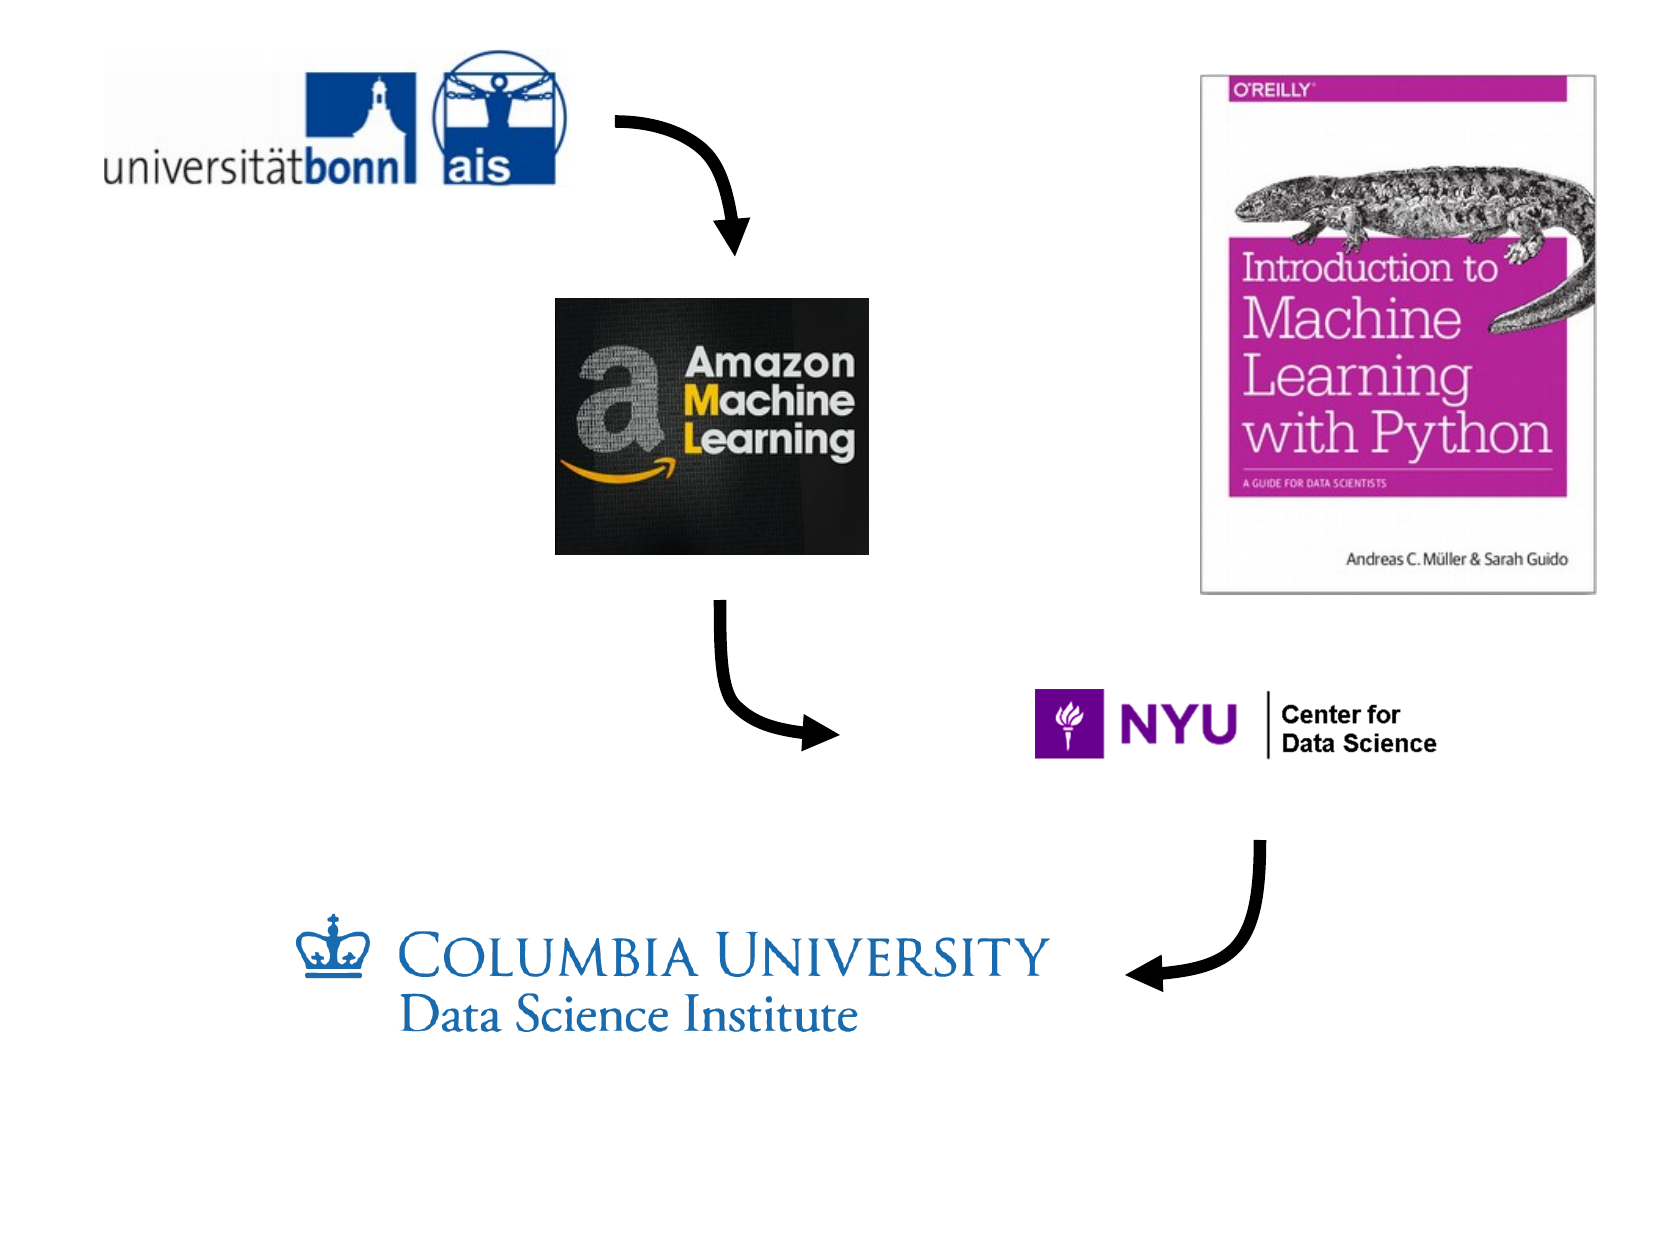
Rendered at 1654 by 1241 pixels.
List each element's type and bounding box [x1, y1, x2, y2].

text_box [1125, 840, 1261, 982]
picture [1199, 74, 1597, 596]
picture [554, 298, 870, 556]
picture [296, 689, 1502, 1223]
text_box [614, 121, 741, 257]
picture [104, 49, 571, 189]
text_box [82, 49, 1571, 257]
text_box [719, 600, 825, 718]
